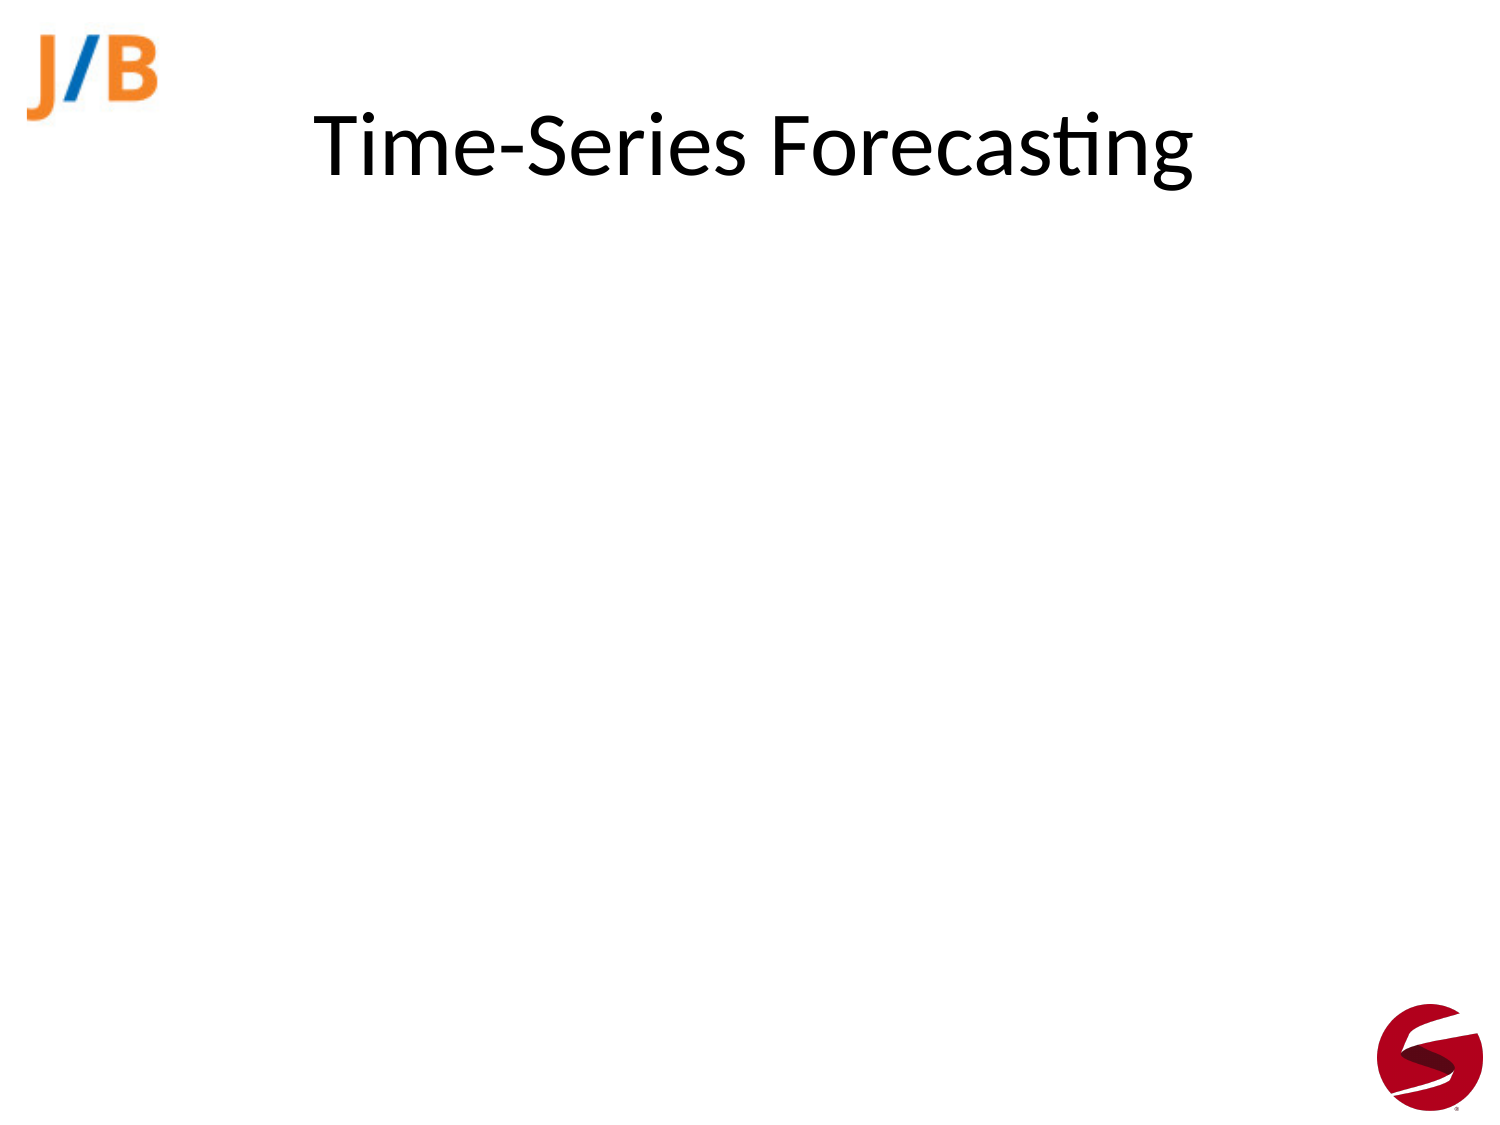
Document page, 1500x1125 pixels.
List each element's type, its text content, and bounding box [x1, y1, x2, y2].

picture [1377, 1004, 1483, 1111]
picture [26, 22, 180, 129]
title Time-Series Forecasting [131, 45, 1378, 233]
